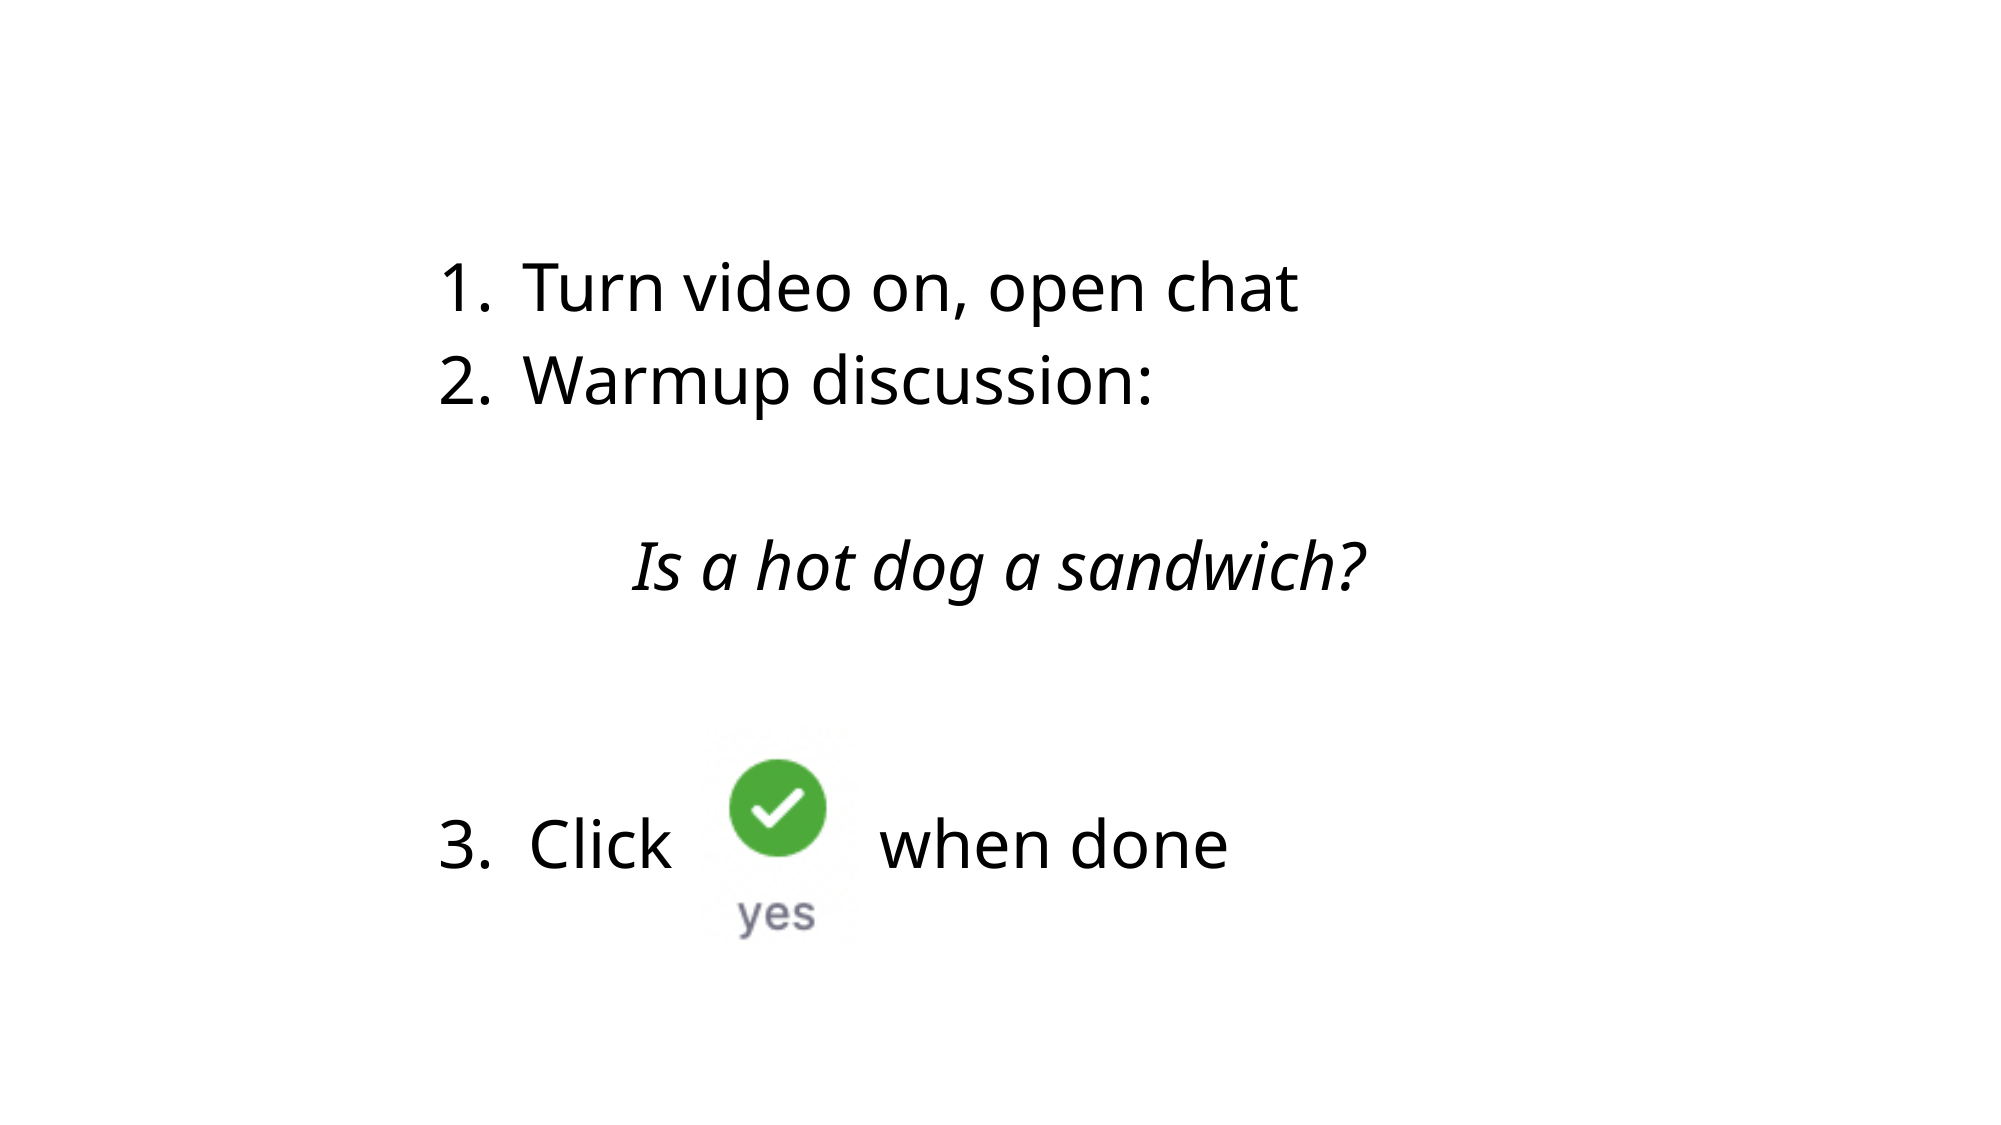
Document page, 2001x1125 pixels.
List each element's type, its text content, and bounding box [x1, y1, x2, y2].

list Turn video on, open chat Warmup discussion: Is a hot dog a sandwich? 3. Click when done [423, 246, 1577, 900]
picture [701, 726, 861, 945]
